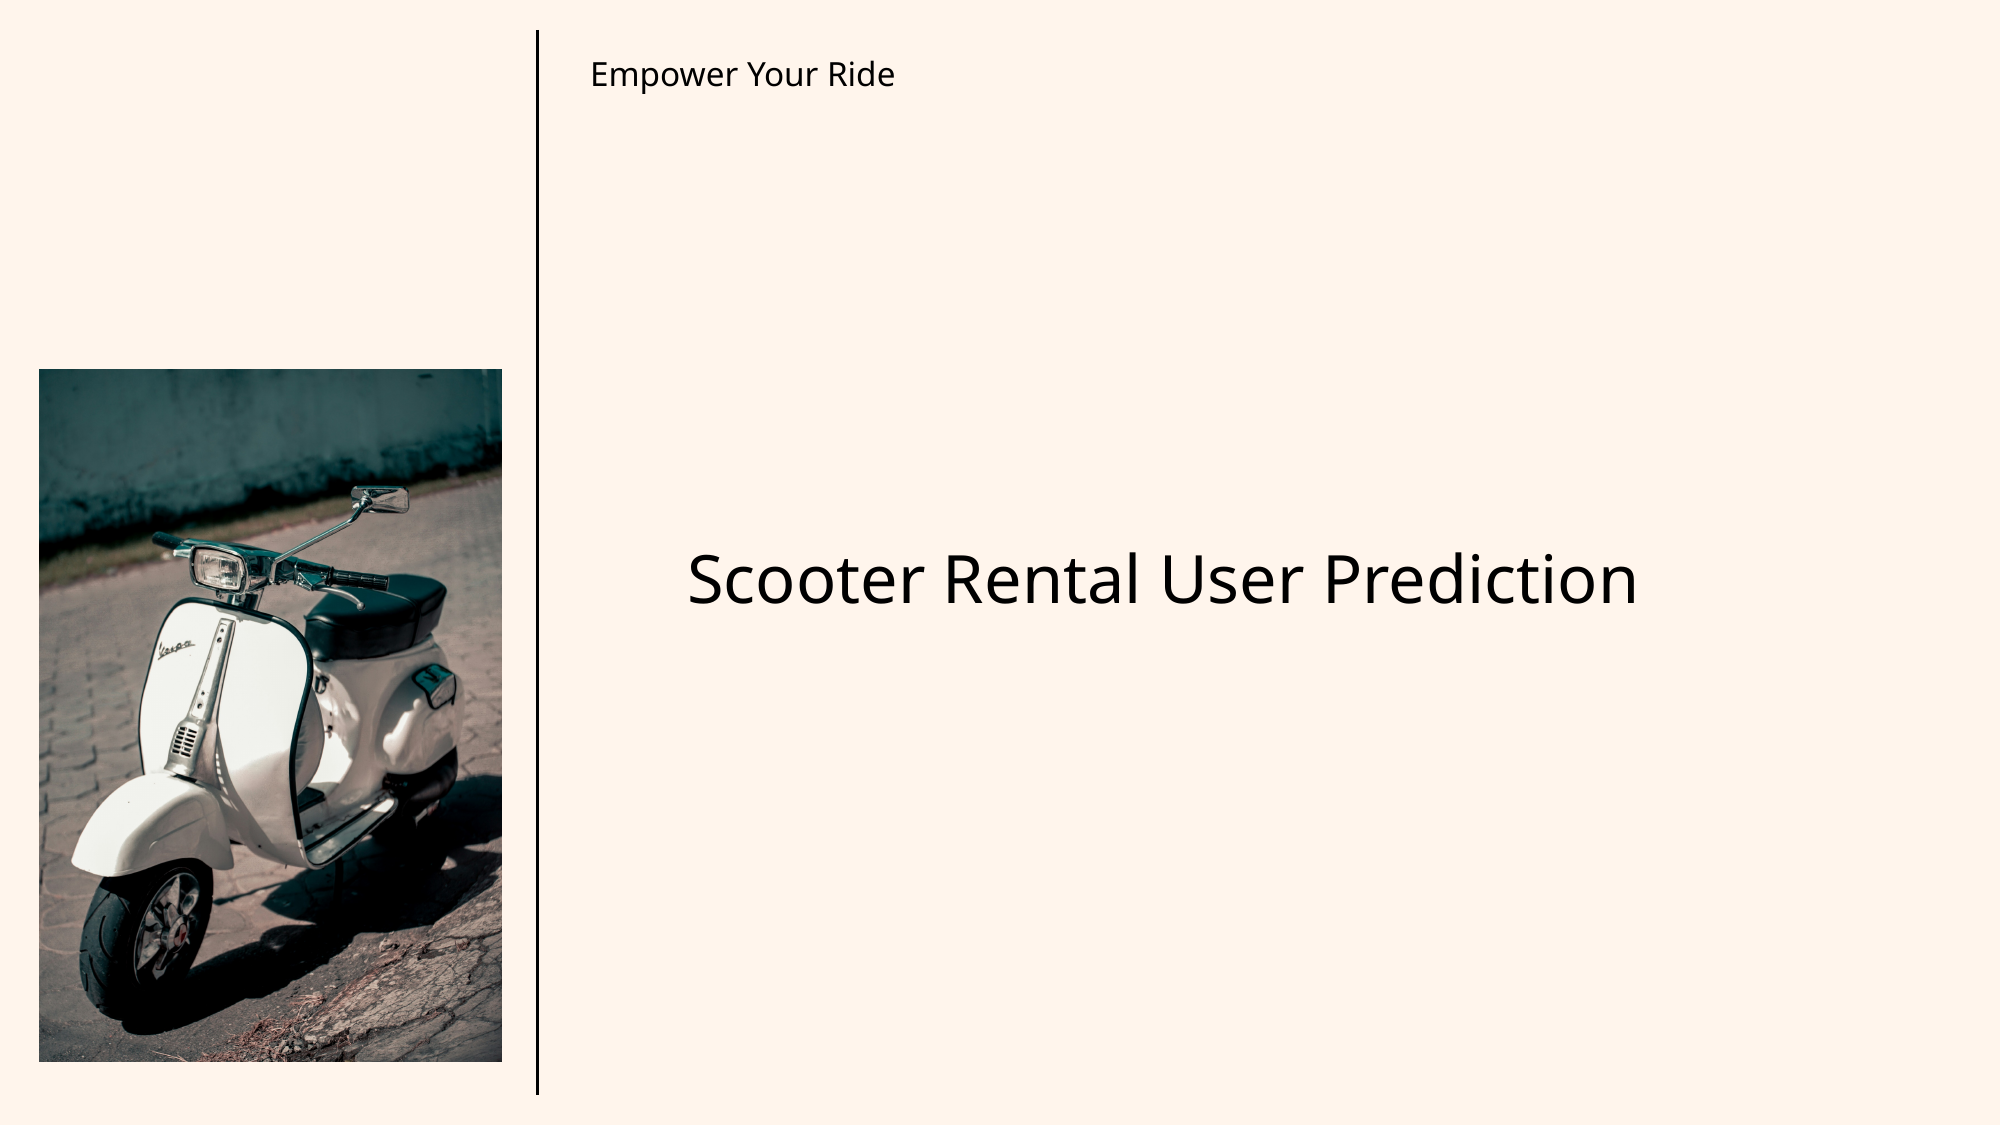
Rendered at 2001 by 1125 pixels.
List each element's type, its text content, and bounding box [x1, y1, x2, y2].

title Scooter Rental User Prediction [573, 418, 1755, 626]
text_box Empower Your Ride [575, 45, 1090, 101]
picture [39, 369, 502, 1062]
